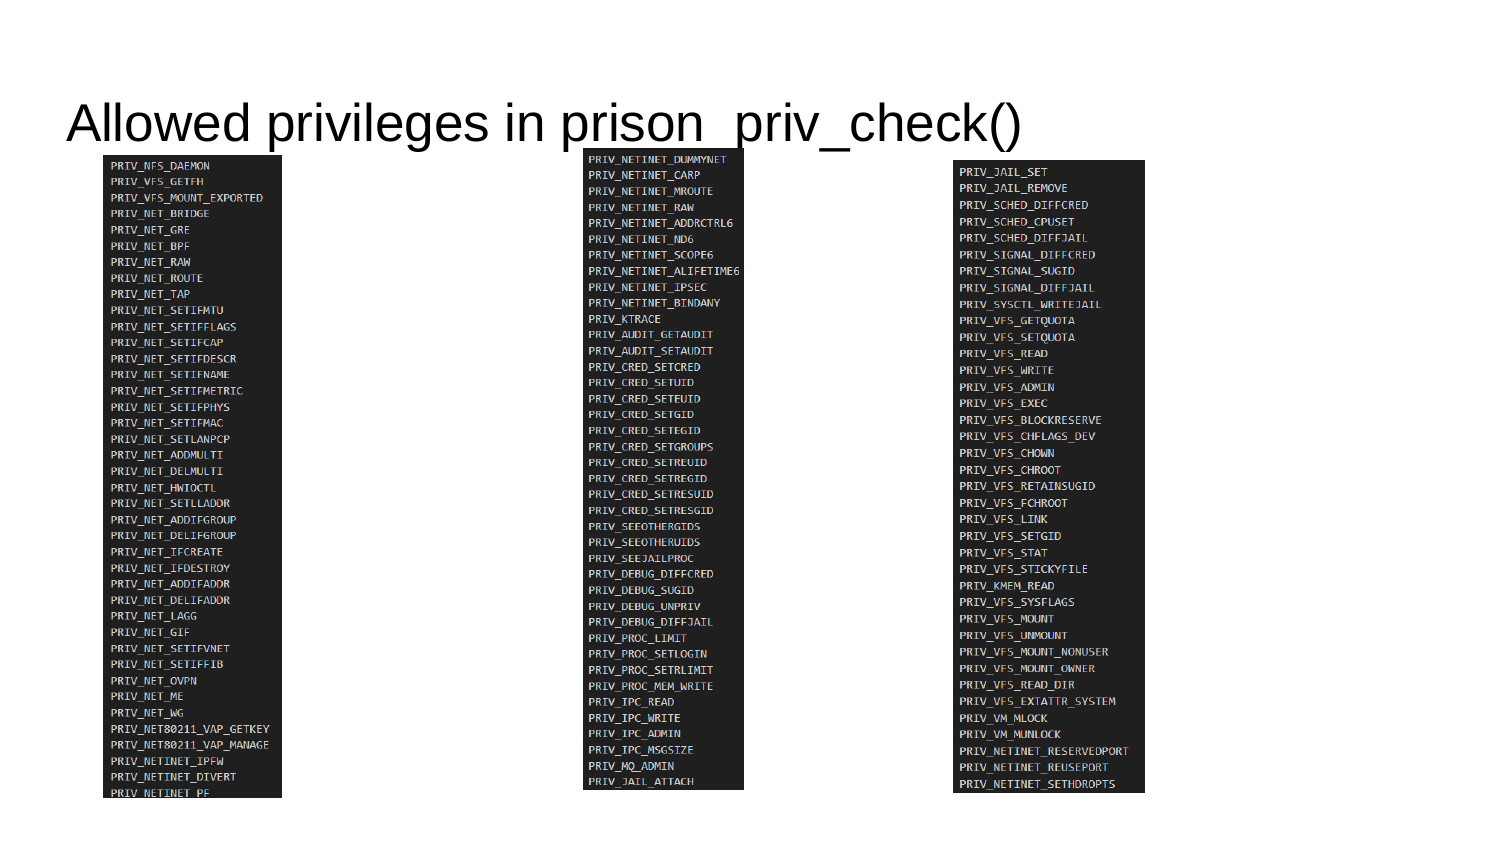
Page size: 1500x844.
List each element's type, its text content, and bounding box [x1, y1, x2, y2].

picture [102, 155, 282, 798]
title Allowed privileges in prison_priv_check() [51, 72, 1449, 167]
picture [583, 148, 744, 791]
picture [952, 160, 1146, 793]
